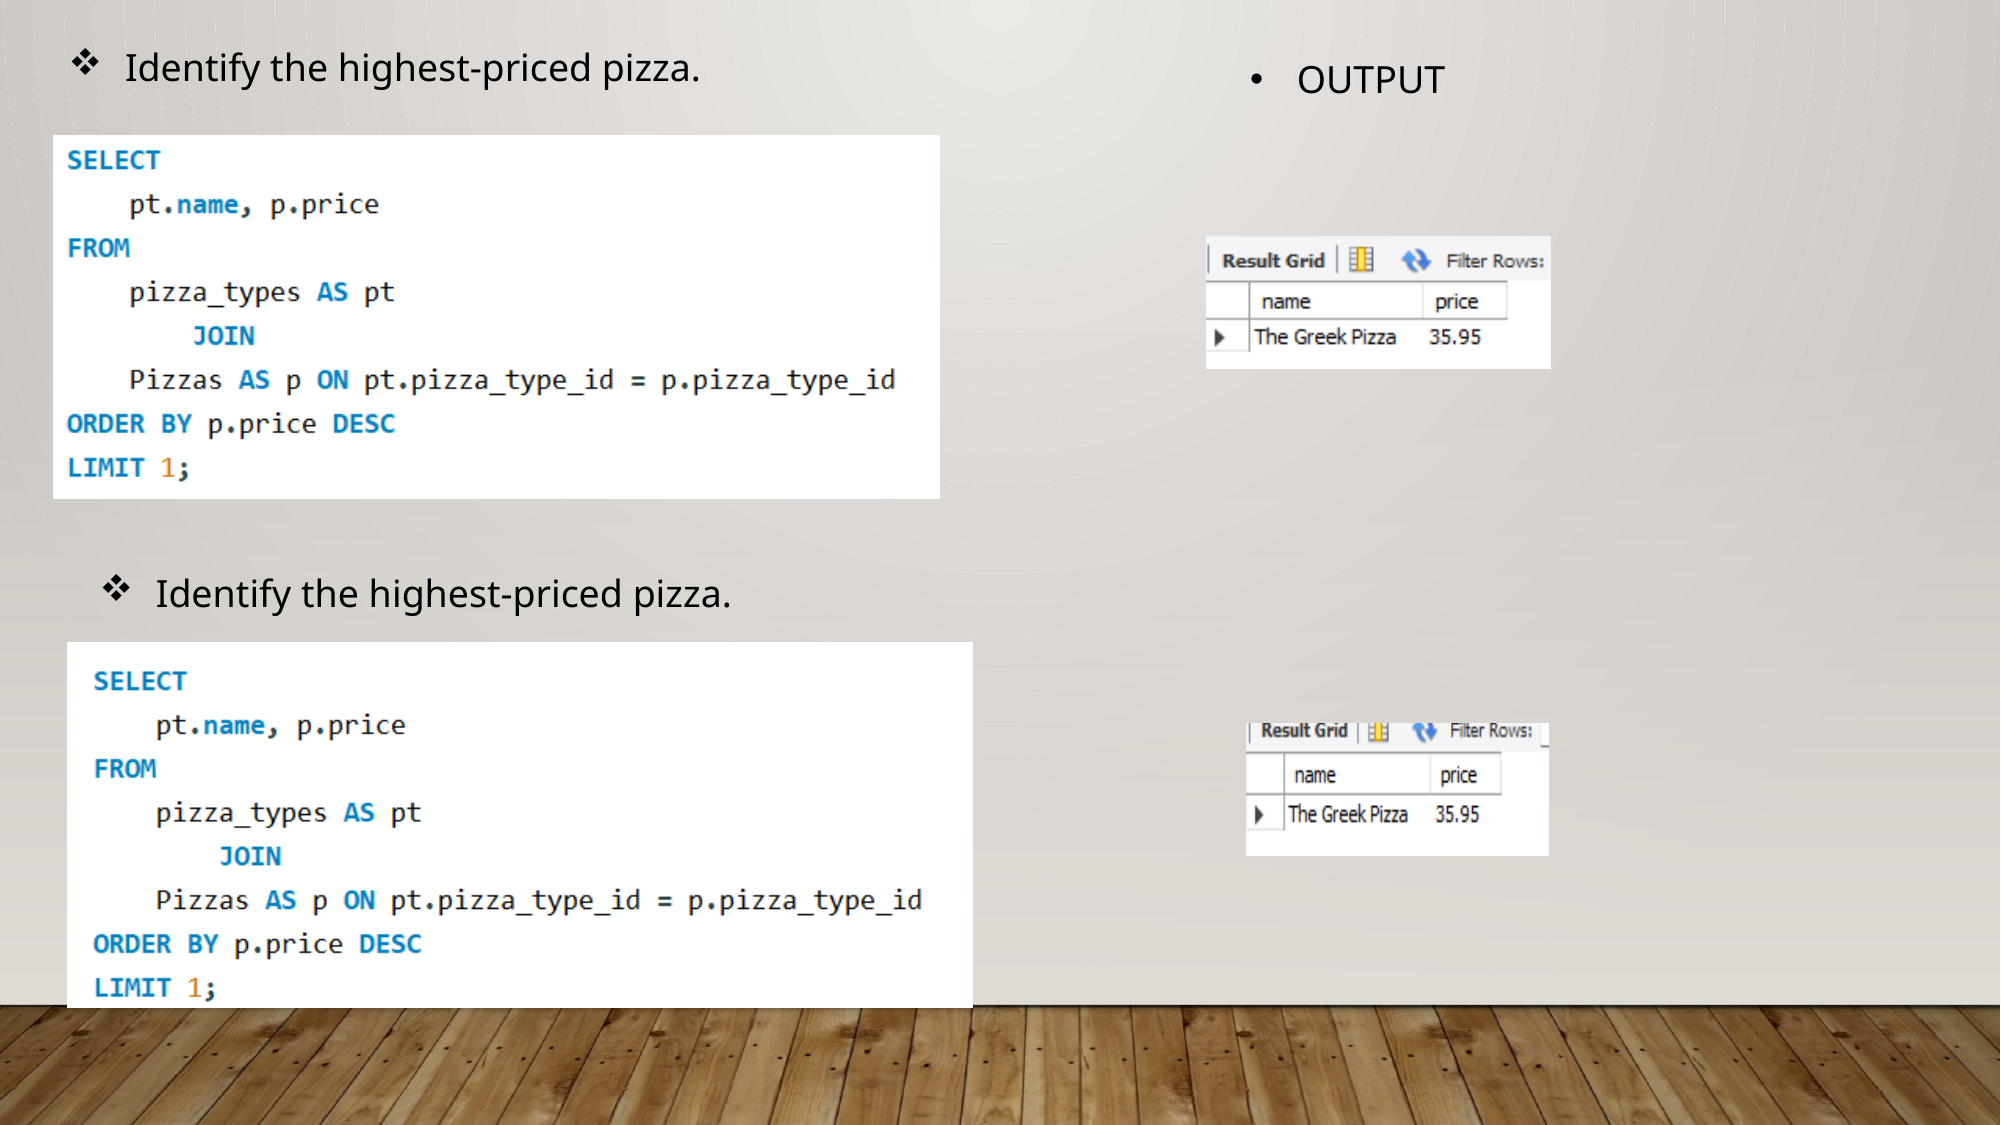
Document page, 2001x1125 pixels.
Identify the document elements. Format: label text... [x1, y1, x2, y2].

picture [53, 135, 941, 499]
picture [1246, 723, 1549, 856]
picture [1206, 236, 1551, 369]
text_box OUTPUT [1235, 48, 1479, 109]
picture [0, 641, 2000, 1125]
text_box Identify the highest-priced pizza. [53, 36, 1055, 97]
text_box Identify the highest-priced pizza. [84, 562, 1086, 623]
